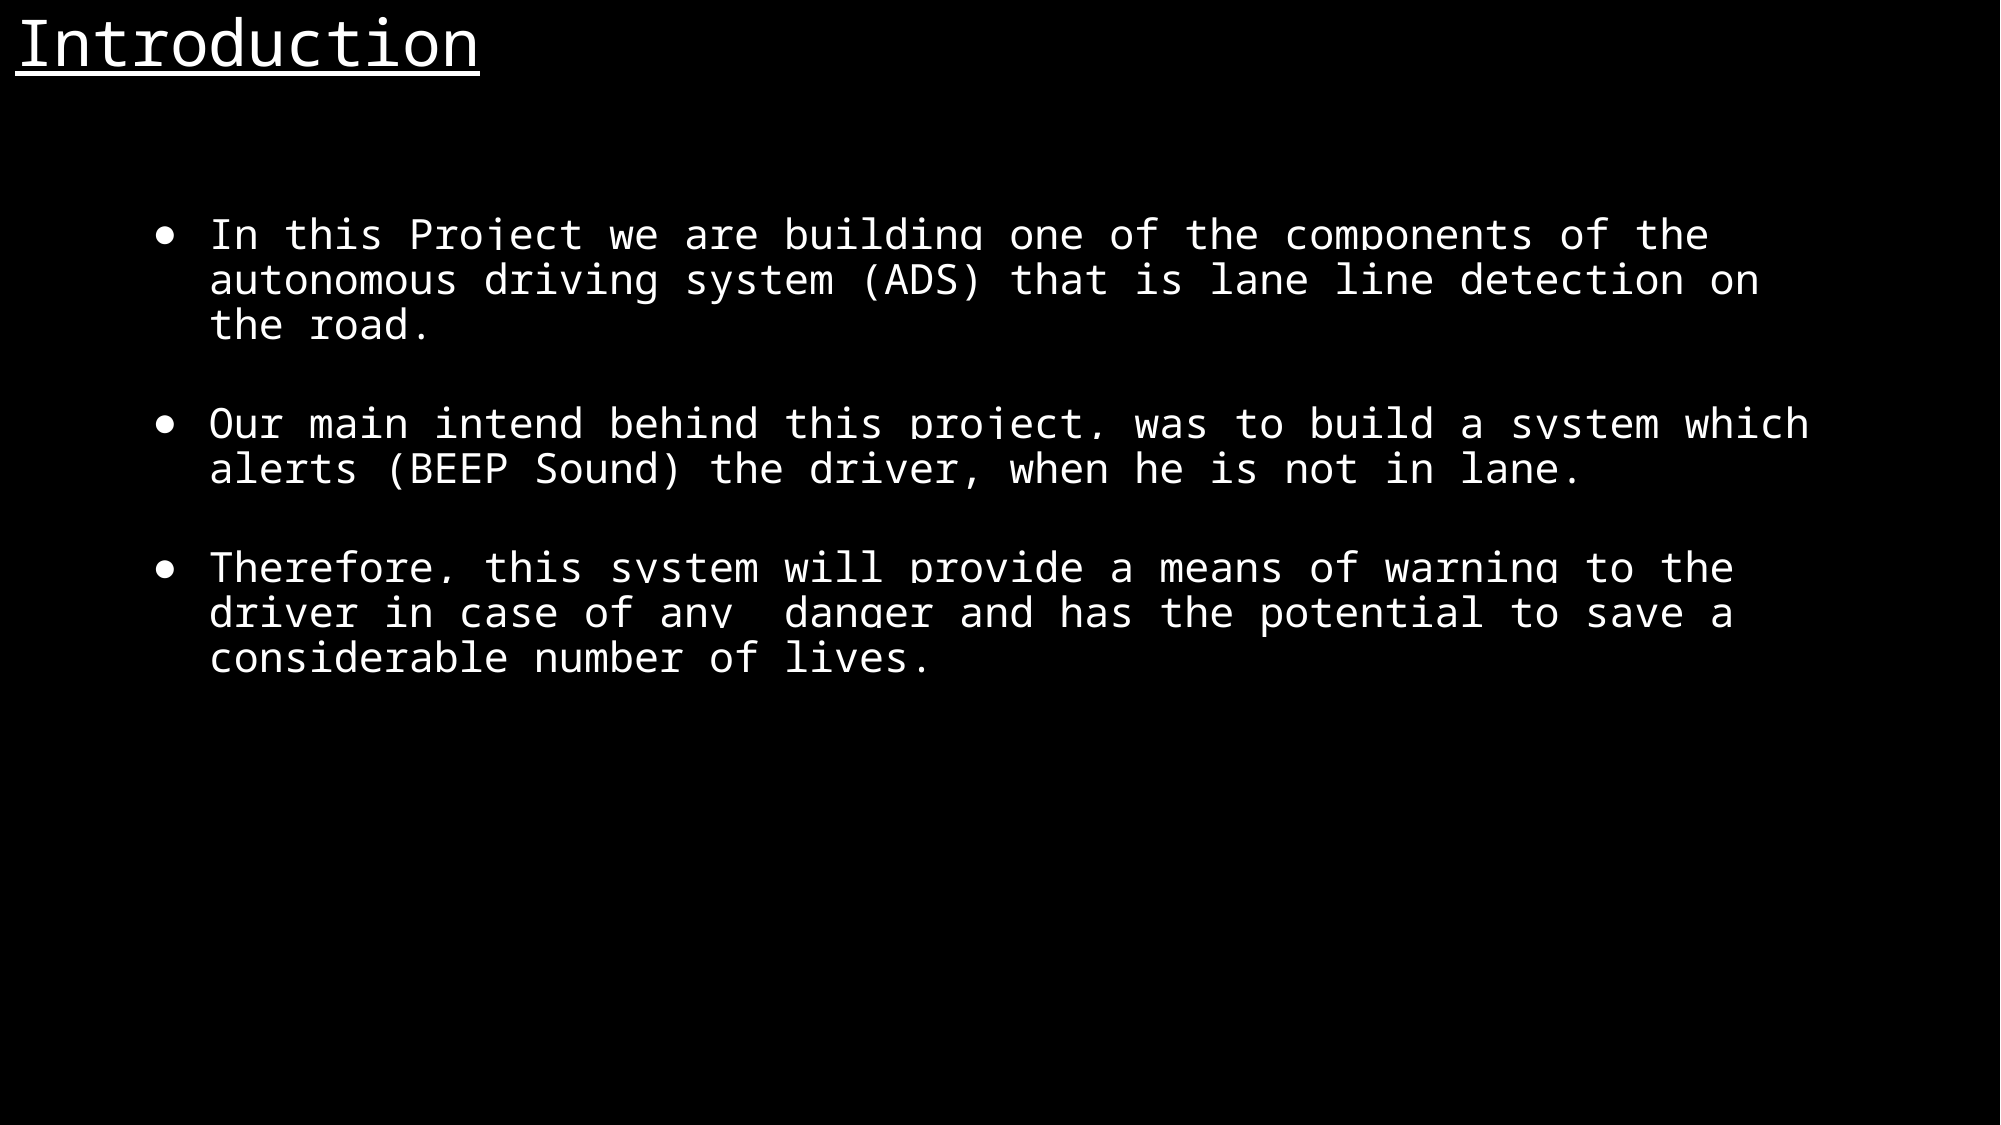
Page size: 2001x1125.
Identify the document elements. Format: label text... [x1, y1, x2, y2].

title Introduction [0, 10, 1149, 81]
list In this Project we are building one of the components of the autonomous driving system (ADS) that is lane line detection on the road. Our main intend behind this project, was to build a system which alerts (BEEP Sound) the driver, when he is not in lane. Therefore, this system will provide a means of warning to the driver in case of any danger and has the potential to save a considerable number of lives. [137, 205, 1863, 920]
